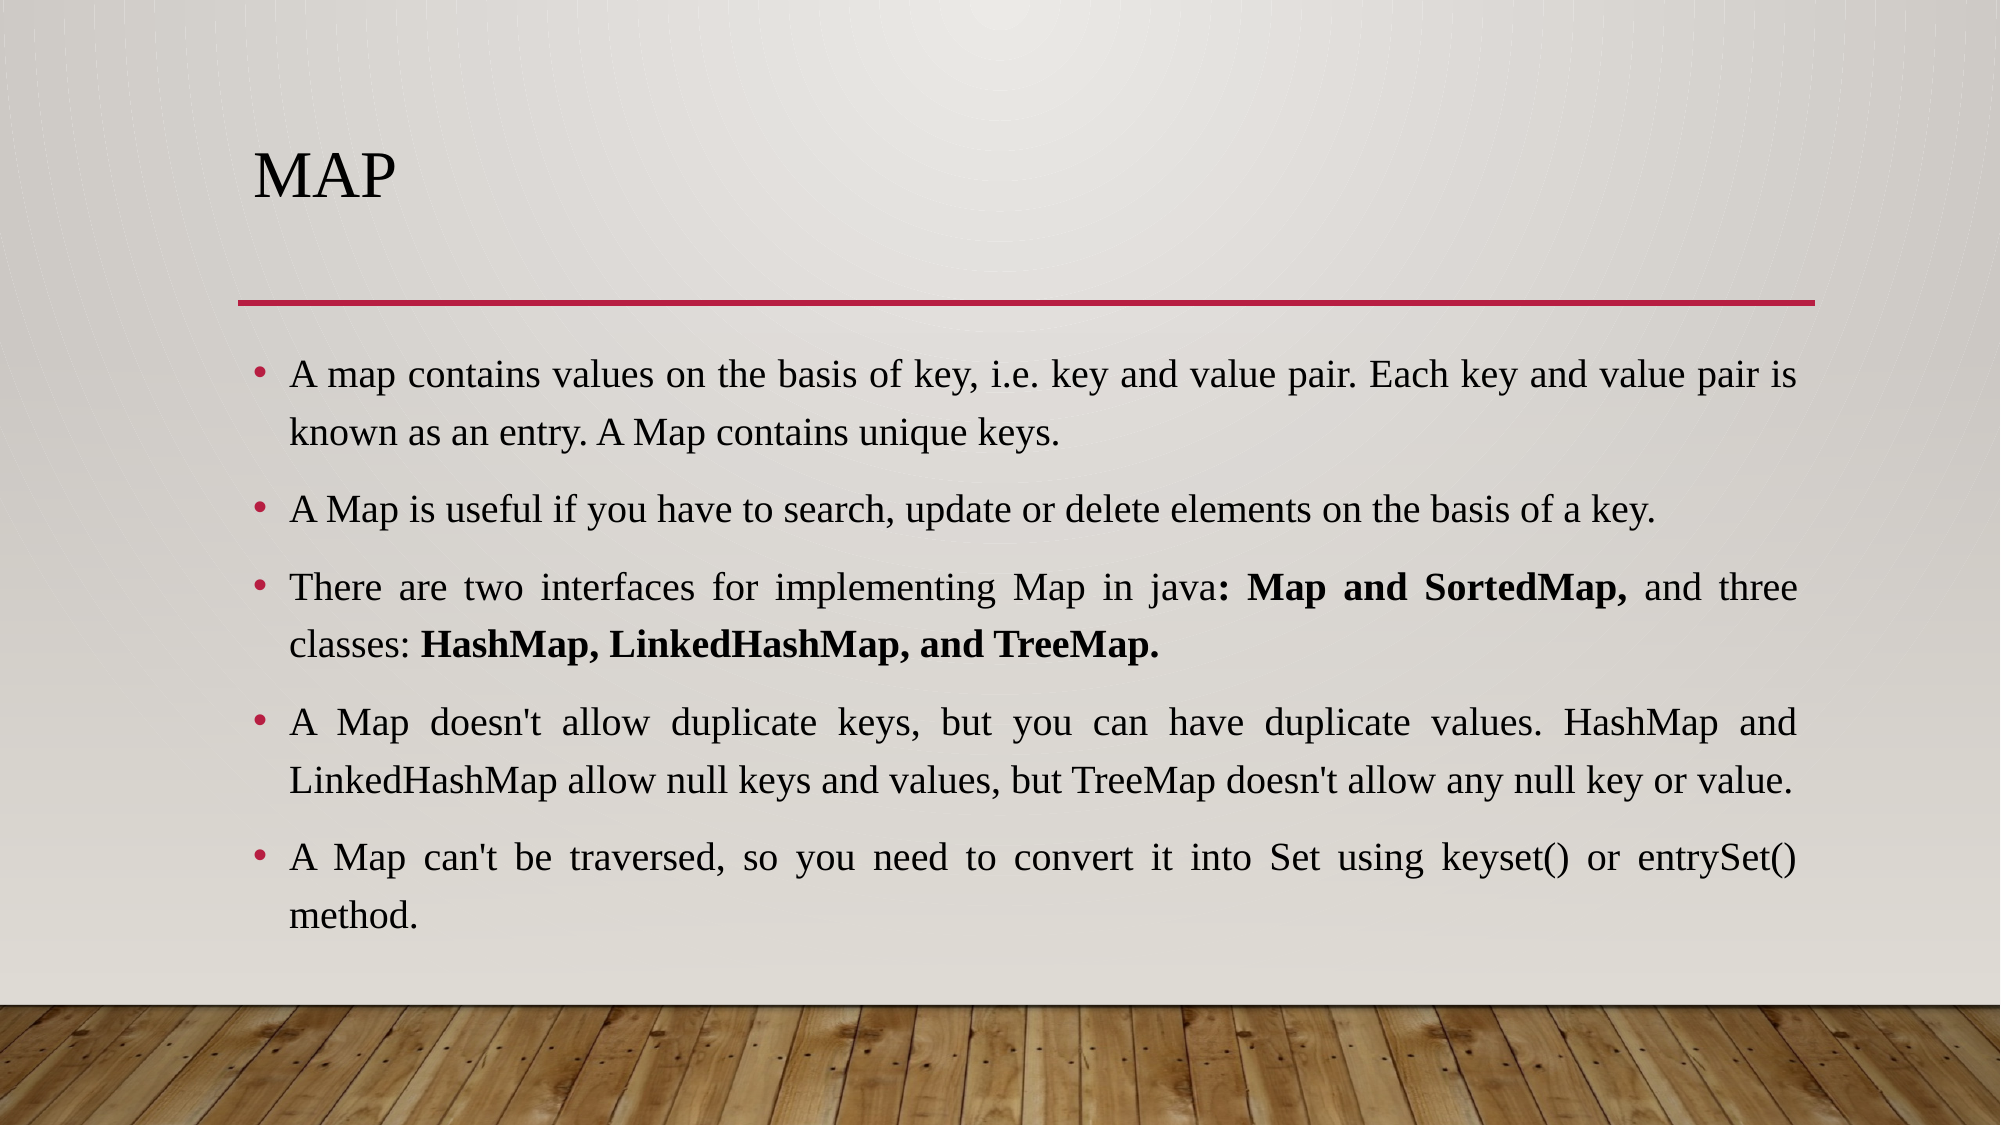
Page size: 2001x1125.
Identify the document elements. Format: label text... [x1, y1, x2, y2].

list A map contains values on the basis of key, i.e. key and value pair. Each key and value pair is known as an entry. A Map contains unique keys. A Map is useful if you have to search, update or delete elements on the basis of a key. There are two interfaces for implementing Map in java: Map and SortedMap, and three classes: HashMap, LinkedHashMap, and TreeMap. A Map doesn't allow duplicate keys, but you can have duplicate values. HashMap and LinkedHashMap allow null keys and values, but TreeMap doesn't allow any null key or value. A Map can't be traversed, so you need to convert it into Set using keyset() or entrySet() method. [238, 330, 1814, 993]
title map [238, 131, 1814, 305]
picture [0, 1005, 2000, 1125]
